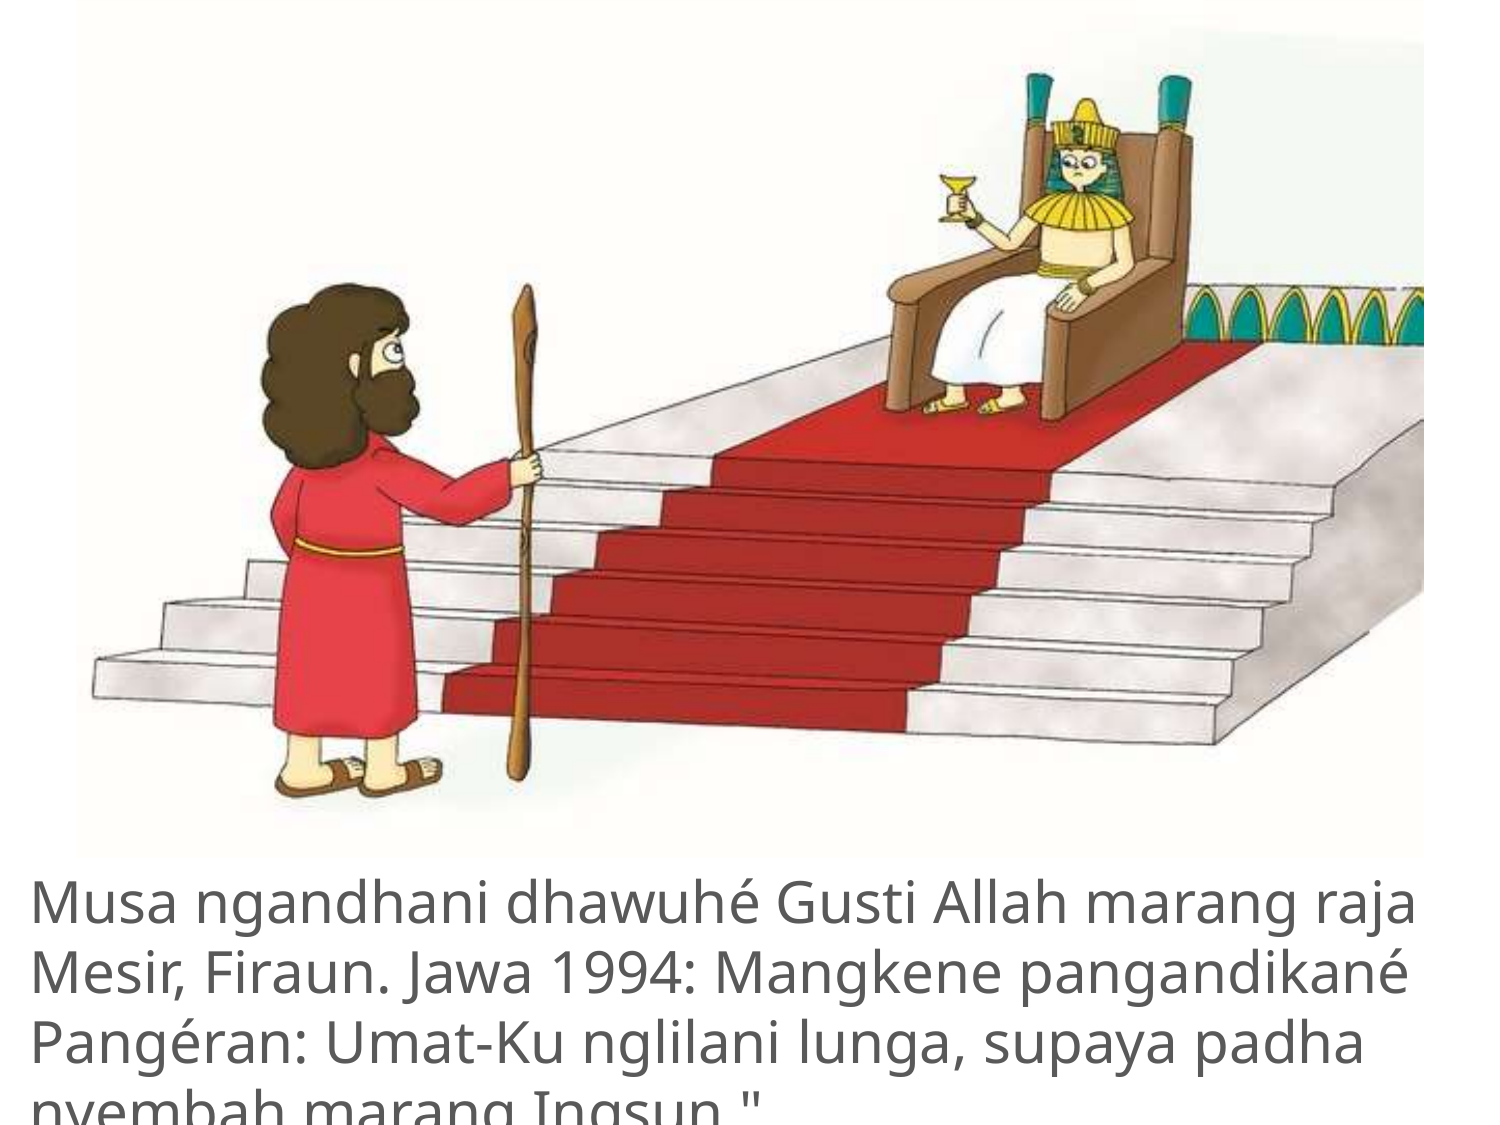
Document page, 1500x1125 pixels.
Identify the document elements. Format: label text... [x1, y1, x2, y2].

picture [76, 0, 1424, 858]
text_box Musa ngandhani dhawuhé Gusti Allah marang raja Mesir, Firaun. Jawa 1994: Mangkene pangandikané Pangéran: Umat-Ku nglilani lunga, supaya padha nyembah marang Ingsun." [14, 857, 1486, 1125]
